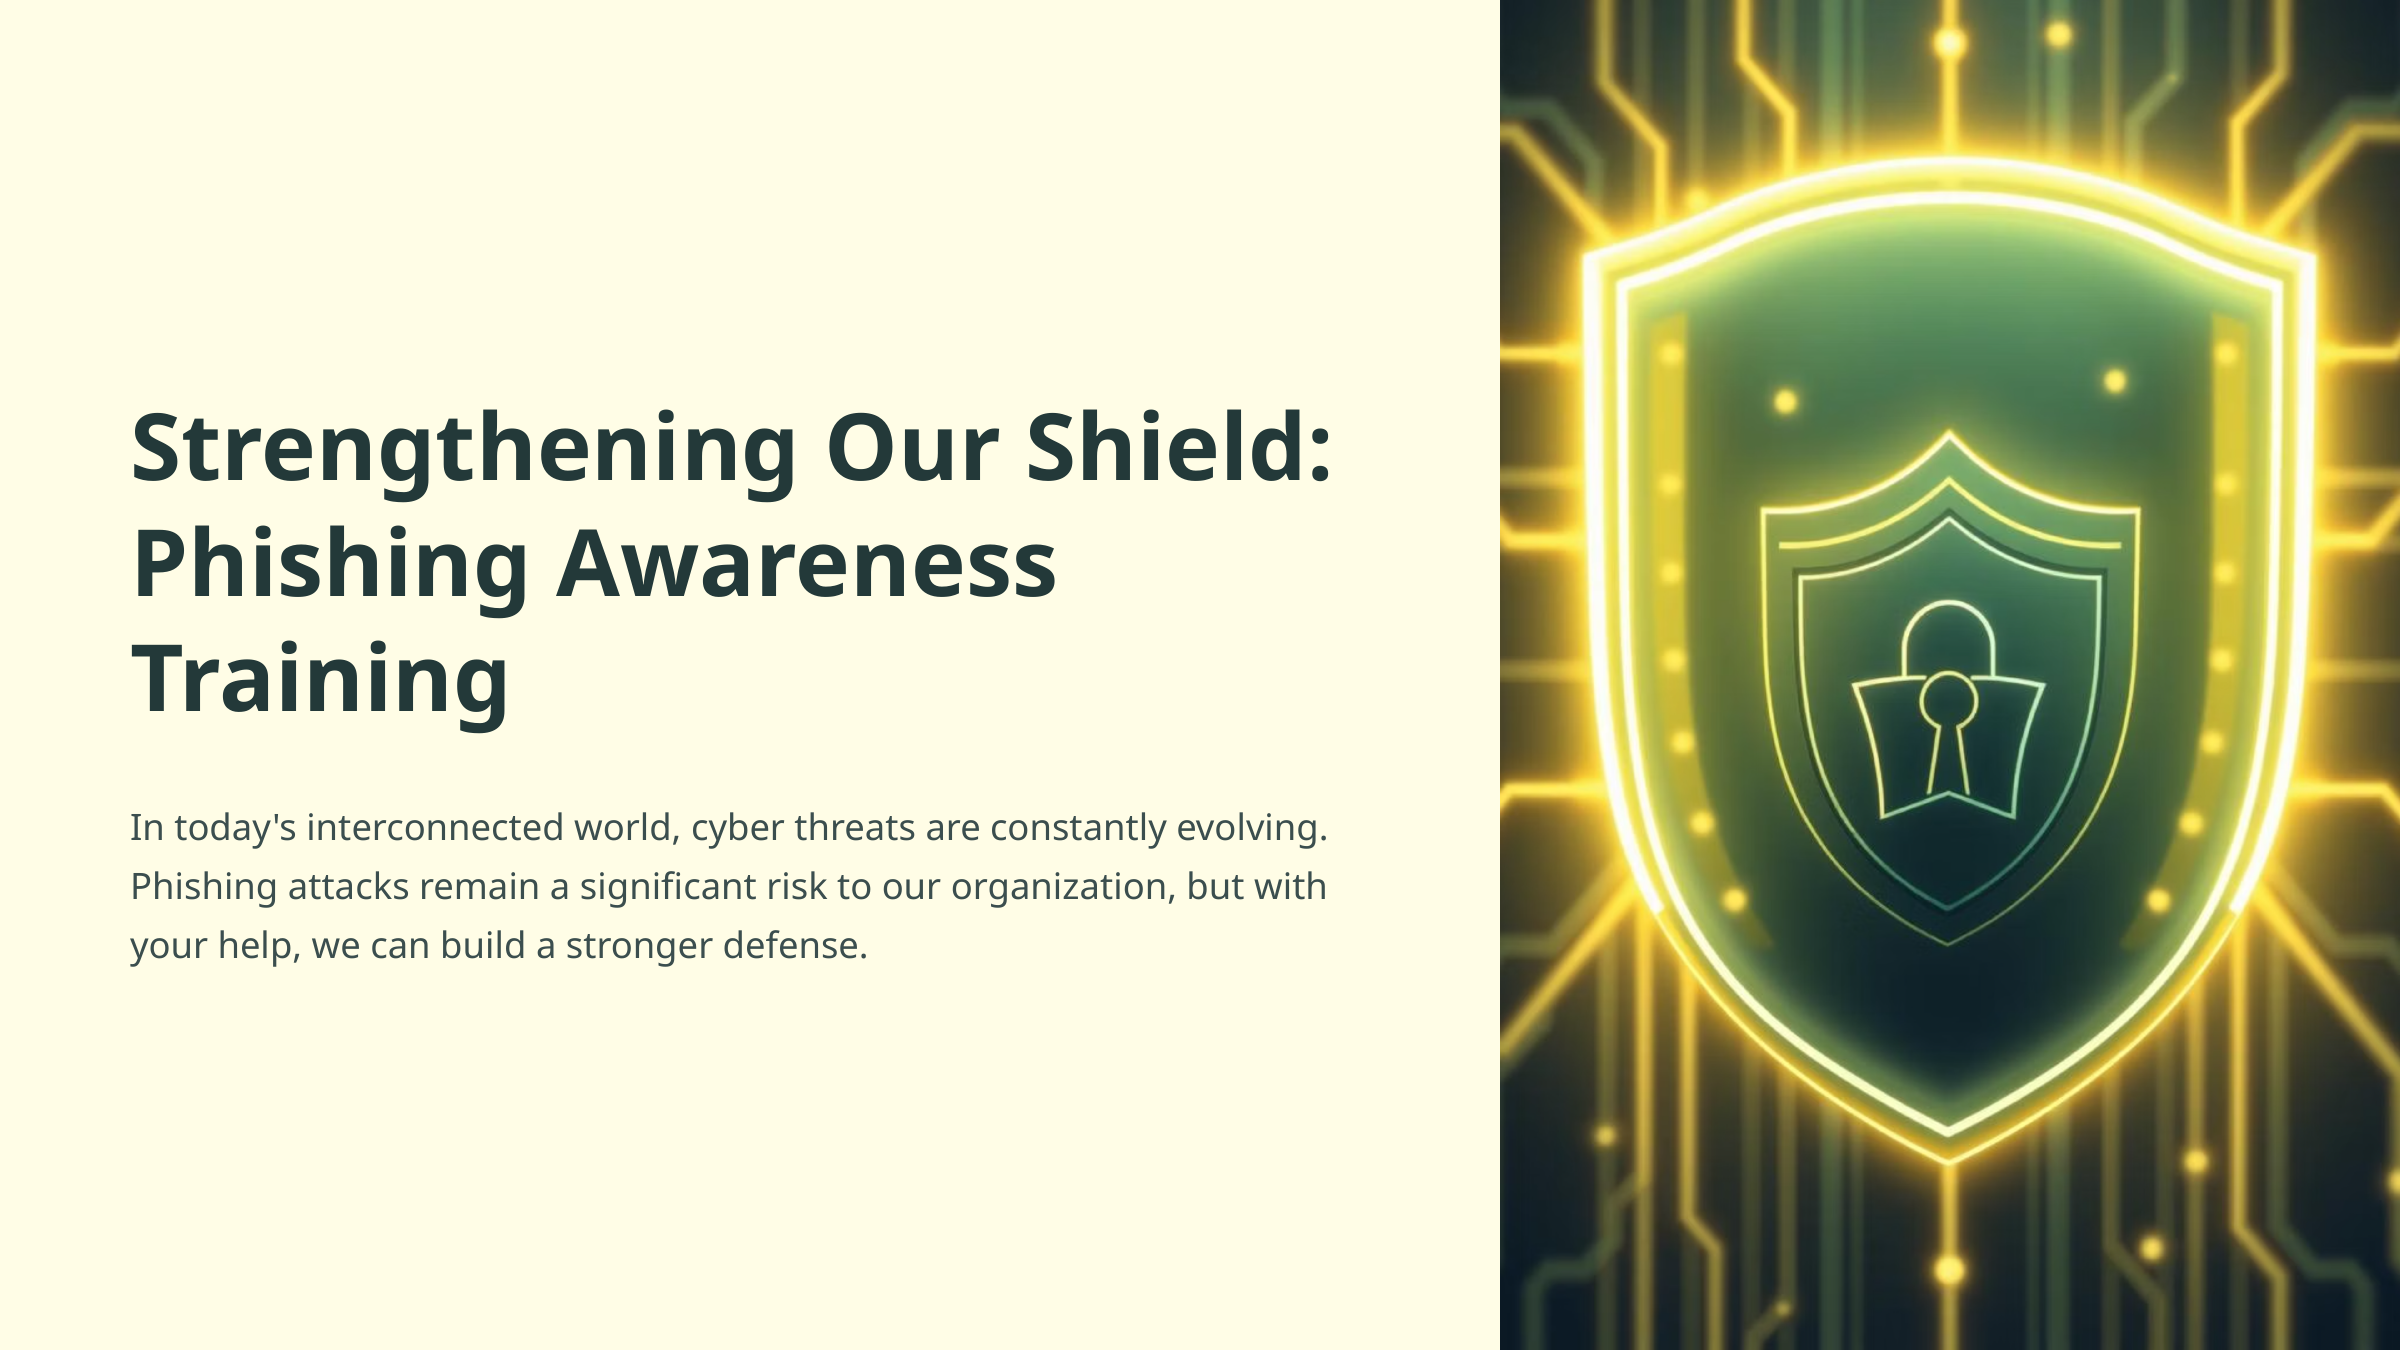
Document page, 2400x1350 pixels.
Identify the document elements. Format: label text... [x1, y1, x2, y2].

text_box Strengthening Our Shield: Phishing Awareness Training [130, 383, 1370, 733]
picture [1499, 0, 2400, 1350]
text_box In today's interconnected world, cyber threats are constantly evolving. Phishing attacks remain a significant risk to our organization, but with your help, we can build a stronger defense. [130, 787, 1370, 967]
